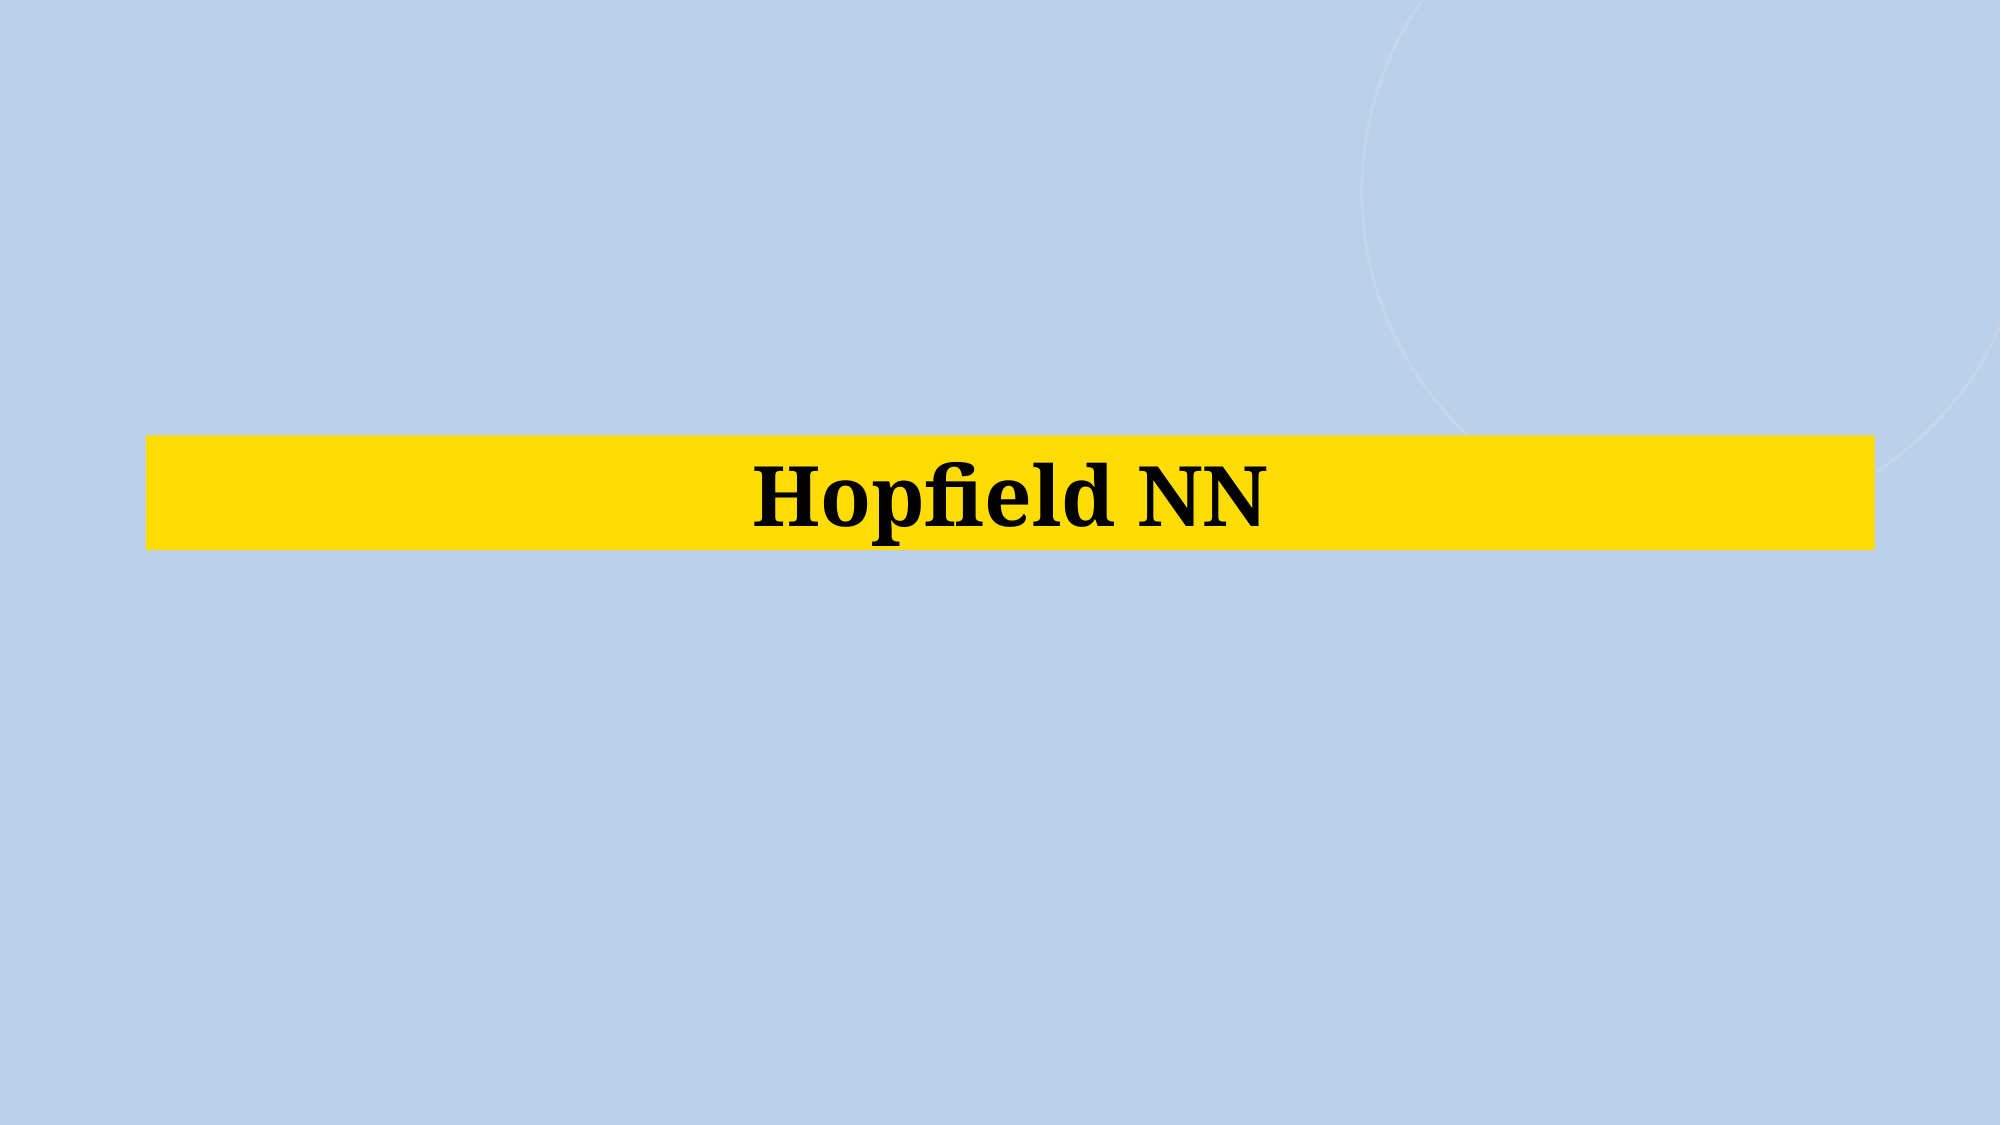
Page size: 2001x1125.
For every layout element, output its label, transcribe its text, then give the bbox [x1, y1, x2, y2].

text_box Hopfield NN [145, 435, 1875, 551]
